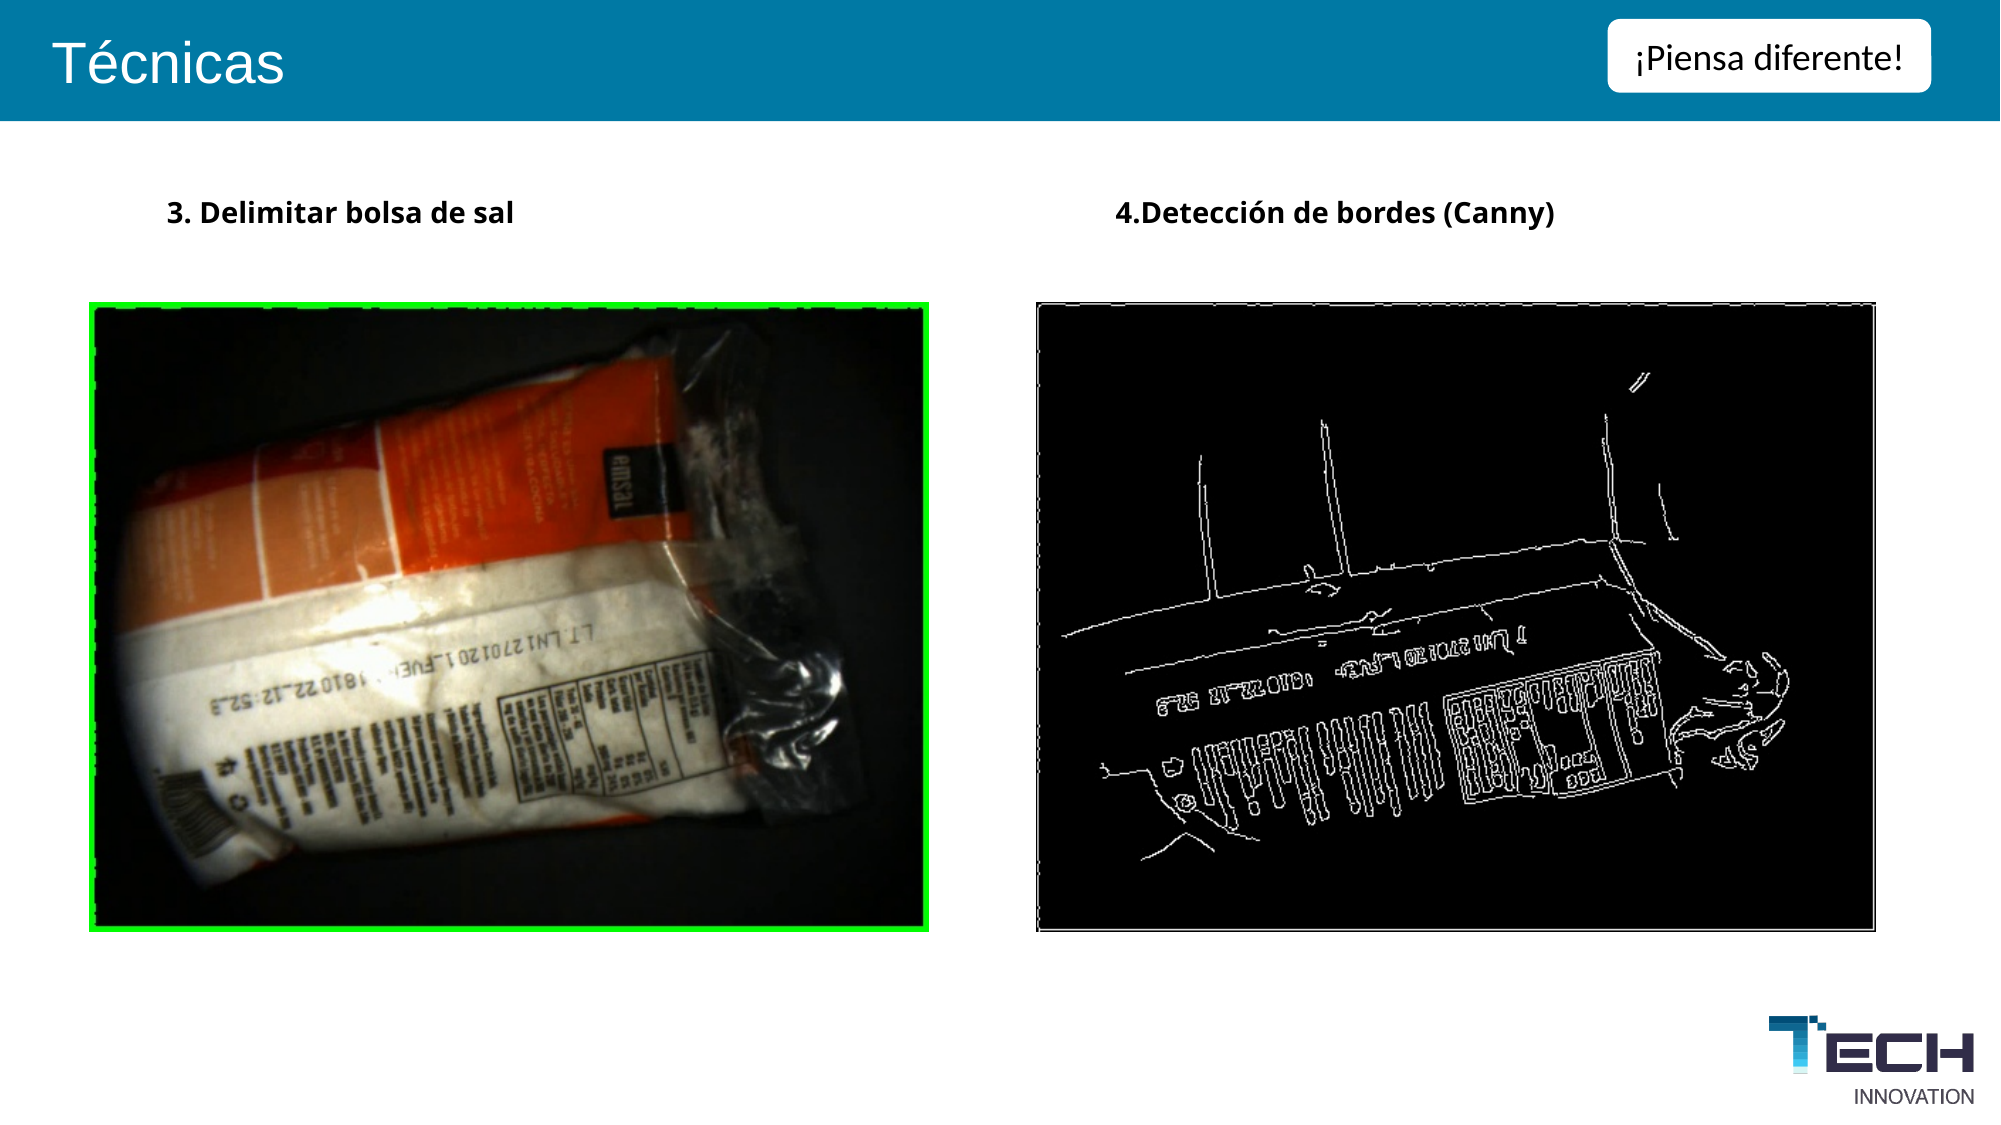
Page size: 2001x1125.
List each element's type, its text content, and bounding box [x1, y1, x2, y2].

picture [1036, 301, 1877, 932]
text_box Técnicas [36, 17, 500, 103]
picture [1766, 1014, 1976, 1107]
text_box ¡Piensa diferente! [1607, 18, 1932, 93]
text_box 3. Delimitar bolsa de sal [151, 178, 719, 244]
text_box [0, 0, 2000, 122]
text_box 4.Detección de bordes (Canny) [1100, 178, 1876, 244]
picture [88, 301, 929, 932]
